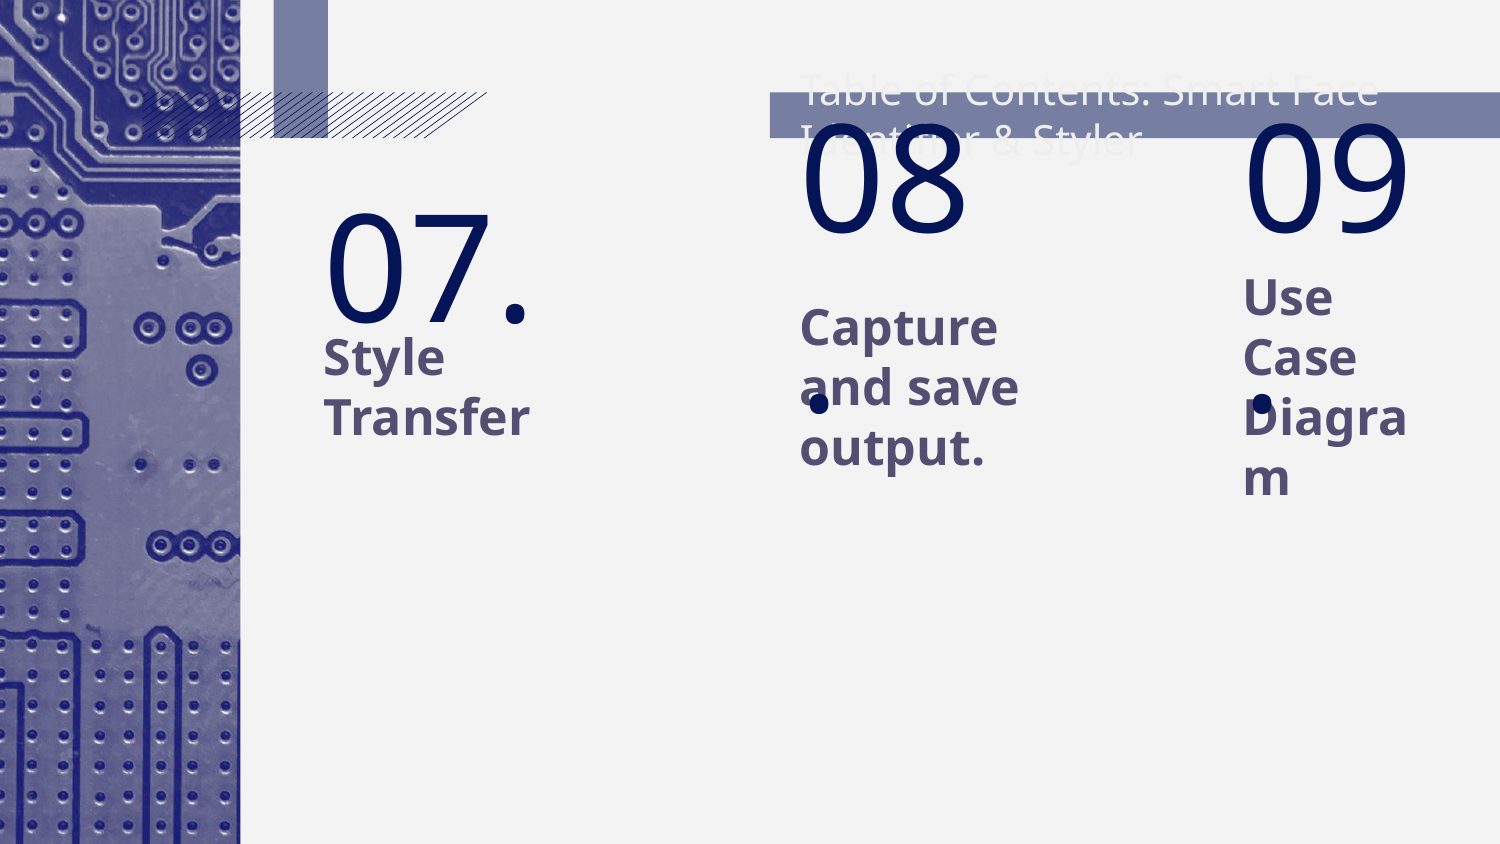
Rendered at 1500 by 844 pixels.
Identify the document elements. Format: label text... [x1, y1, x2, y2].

subtitle Use Case Diagram [1227, 325, 1451, 448]
title 07. [308, 201, 650, 325]
title Table of Contents: Smart Face Identifier & Styler [784, 90, 1500, 138]
subtitle Capture and save output. [784, 324, 1075, 448]
title 09. [1227, 201, 1451, 325]
title 08. [784, 201, 1008, 325]
picture [0, 0, 241, 844]
subtitle Style Transfer [308, 325, 650, 448]
